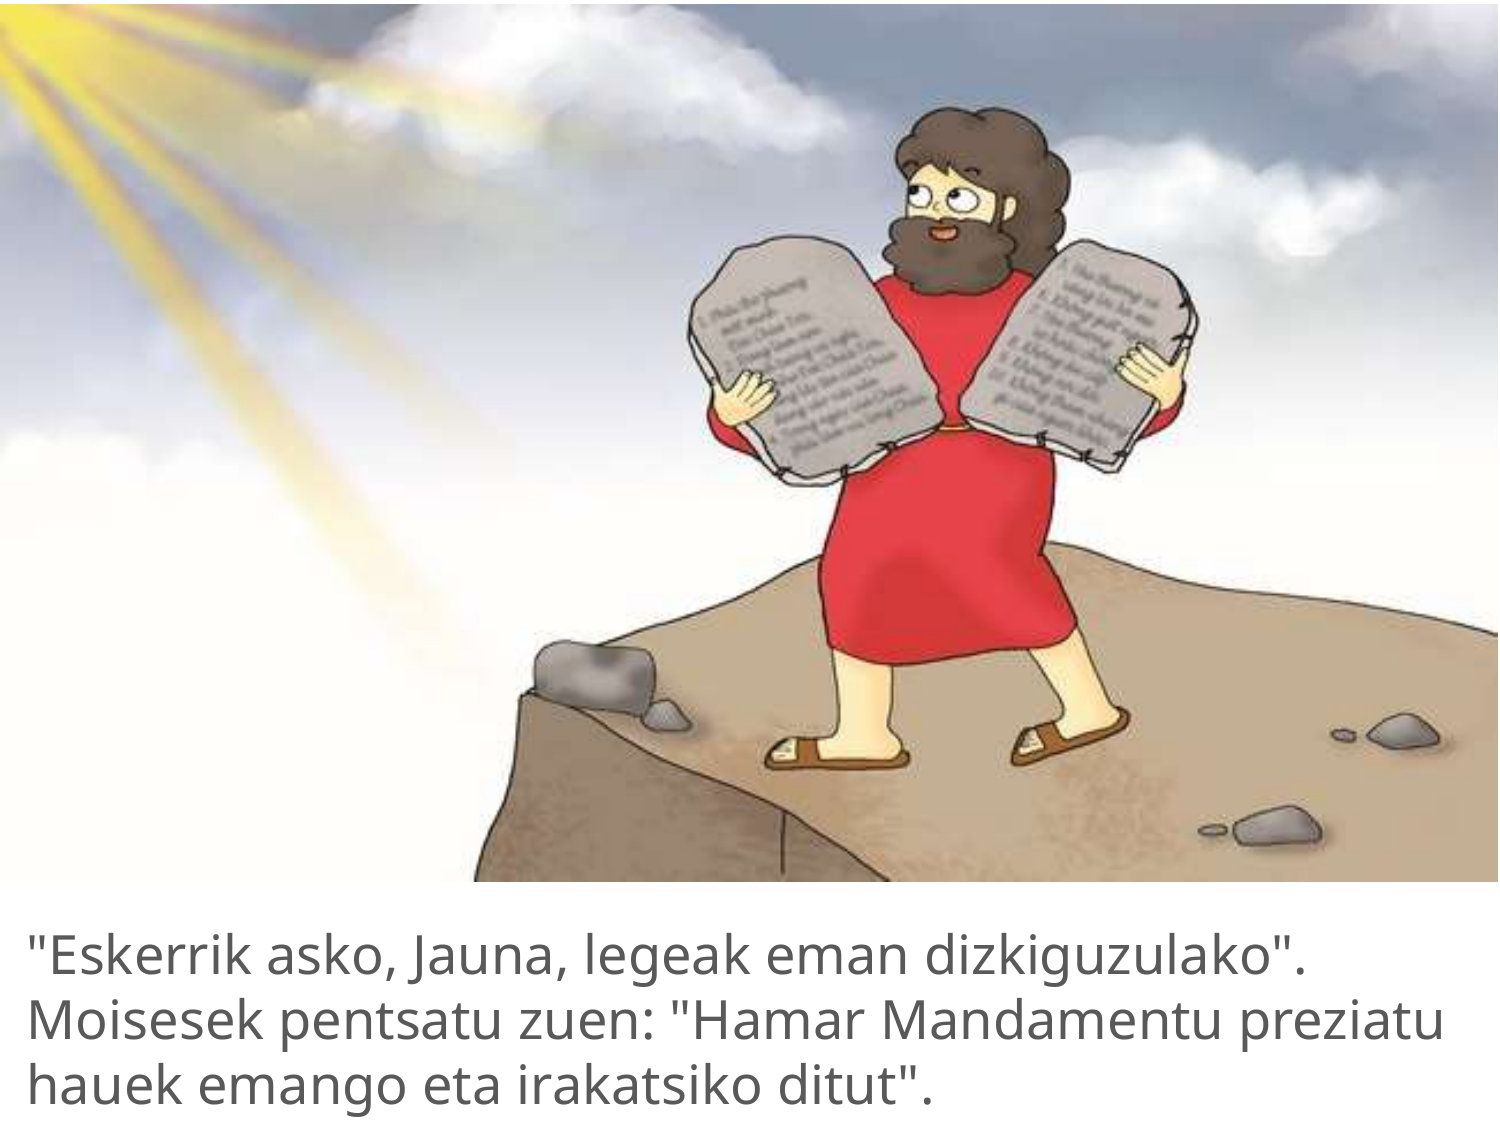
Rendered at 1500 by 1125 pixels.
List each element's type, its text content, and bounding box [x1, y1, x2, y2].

picture [0, 4, 1498, 882]
text_box "Eskerrik asko, Jauna, legeak eman dizkiguzulako". Moisesek pentsatu zuen: "Hamar Mandamentu preziatu hauek emango eta irakatsiko ditut". [11, 912, 1498, 1123]
